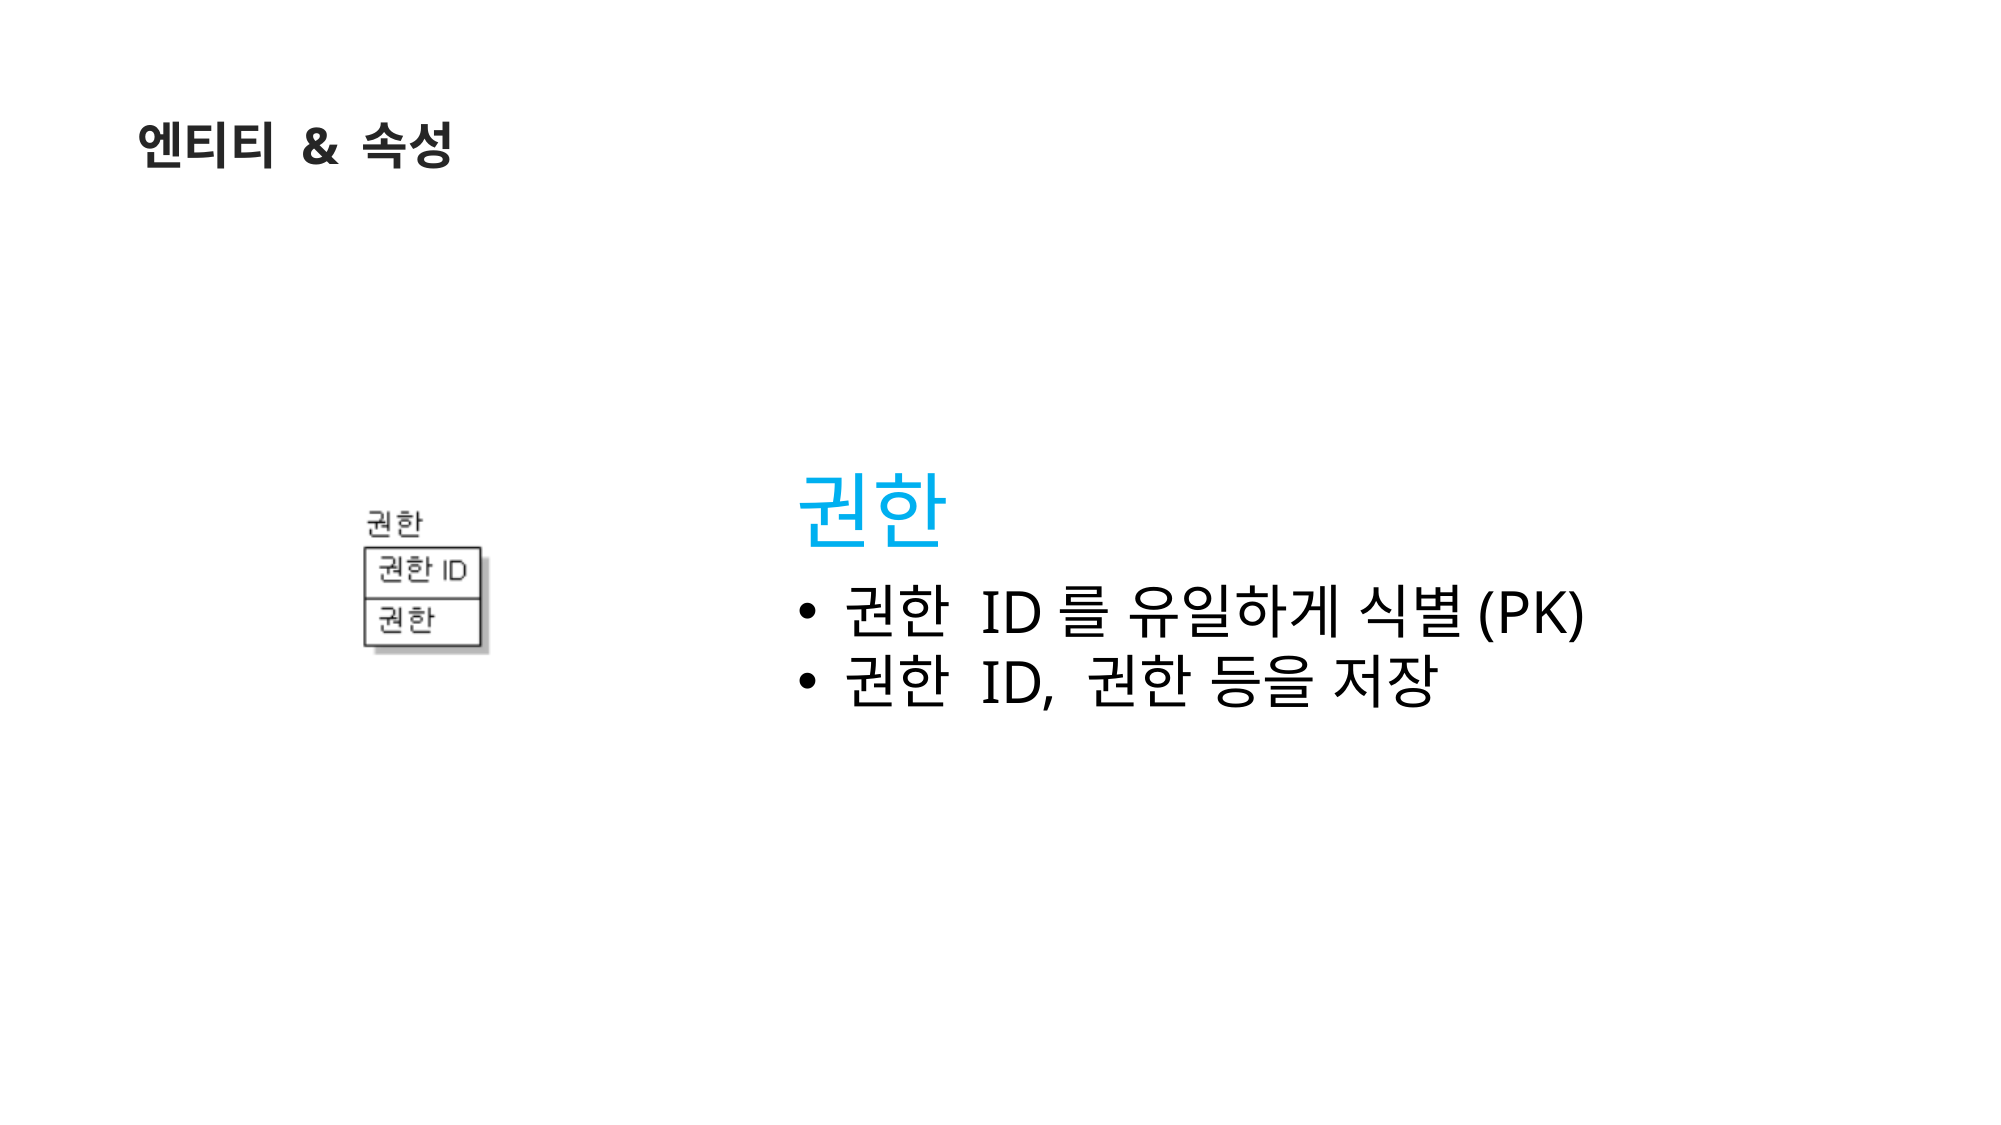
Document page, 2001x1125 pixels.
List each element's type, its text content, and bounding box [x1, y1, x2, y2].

text_box 권한 [781, 452, 1219, 567]
picture [279, 453, 577, 732]
text_box 엔티티 & 속성 [30, 106, 563, 183]
text_box 권한 ID를 유일하게 식별(PK) 권한 ID, 권한 등을 저장 [782, 568, 2000, 723]
